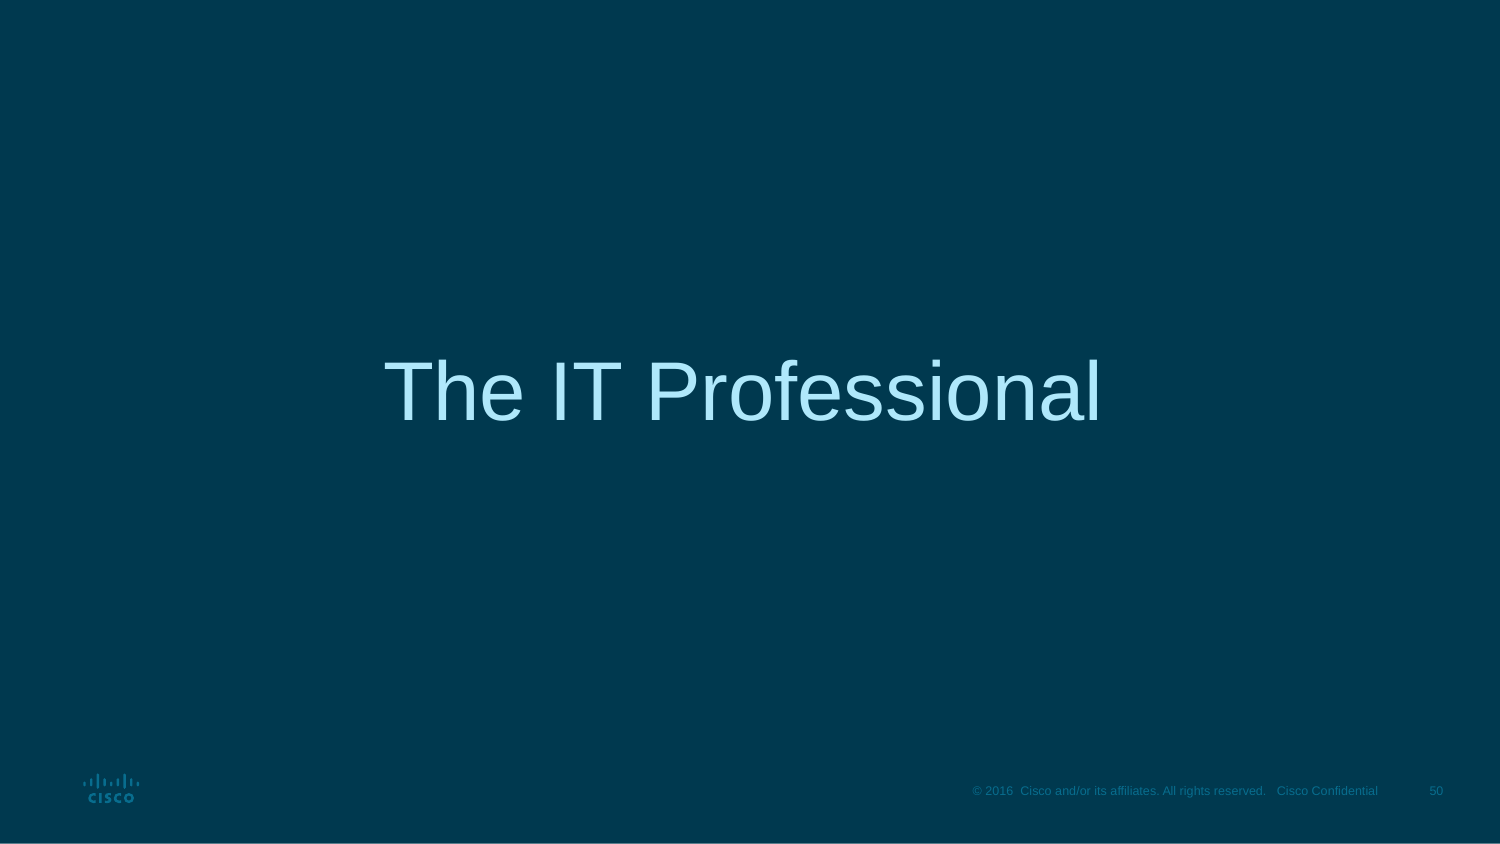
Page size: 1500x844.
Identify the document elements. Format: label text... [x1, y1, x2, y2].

title The IT Professional [68, 150, 1419, 446]
